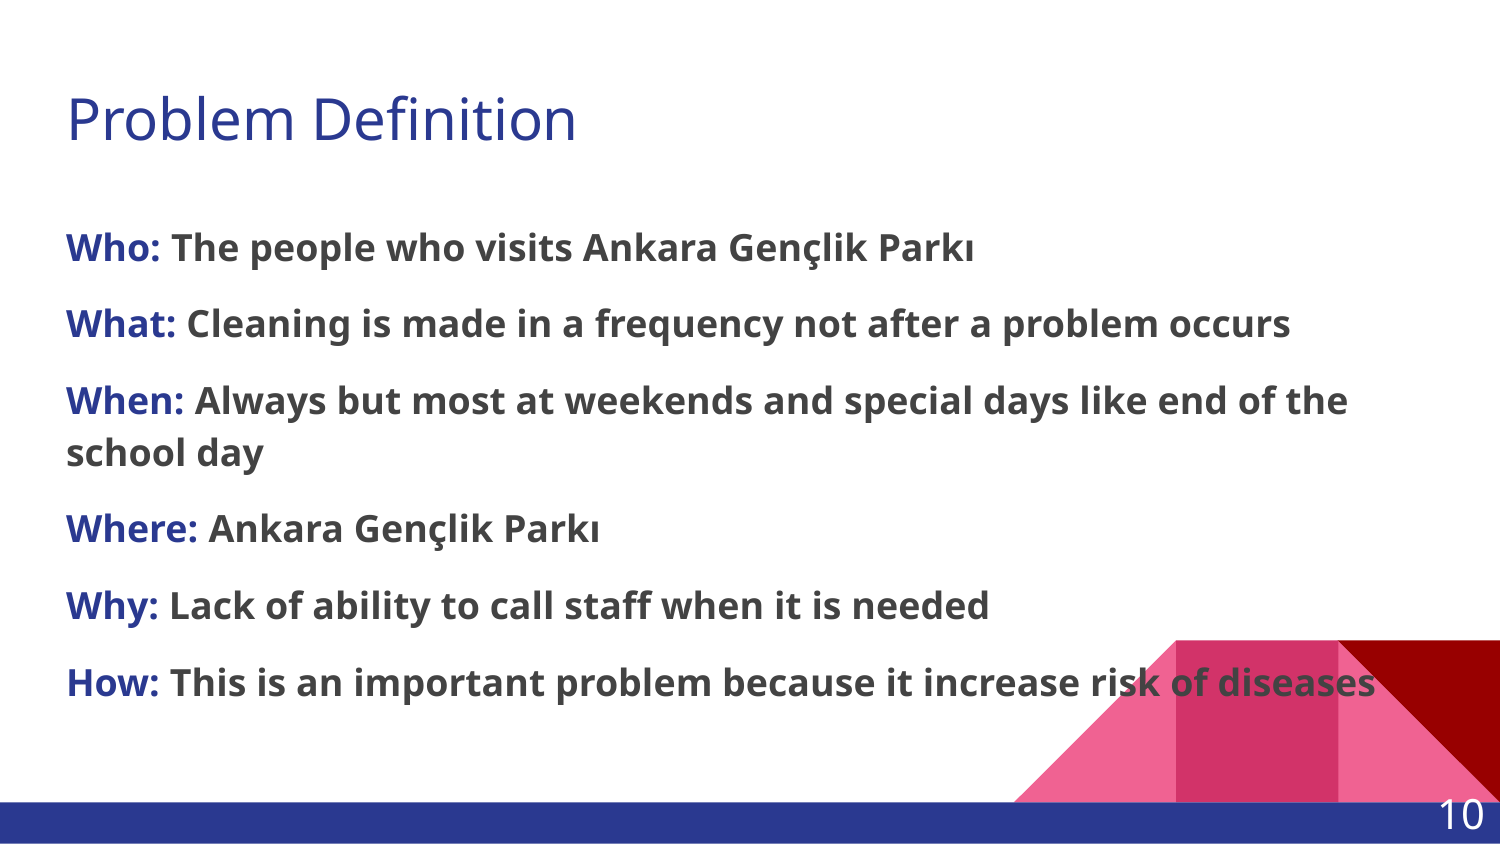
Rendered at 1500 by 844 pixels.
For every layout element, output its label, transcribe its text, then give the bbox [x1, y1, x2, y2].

list Who: The people who visits Ankara Gençlik Parkı What: Cleaning is made in a frequency not after a problem occurs When: Always but most at weekends and special days like end of the school day Where: Ankara Gençlik Parkı Why: Lack of ability to call staff when it is needed How: This is an important problem because it increase risk of diseases [51, 201, 1449, 750]
title Problem Definition [51, 67, 1449, 167]
slide_number ‹#› [1410, 784, 1500, 844]
